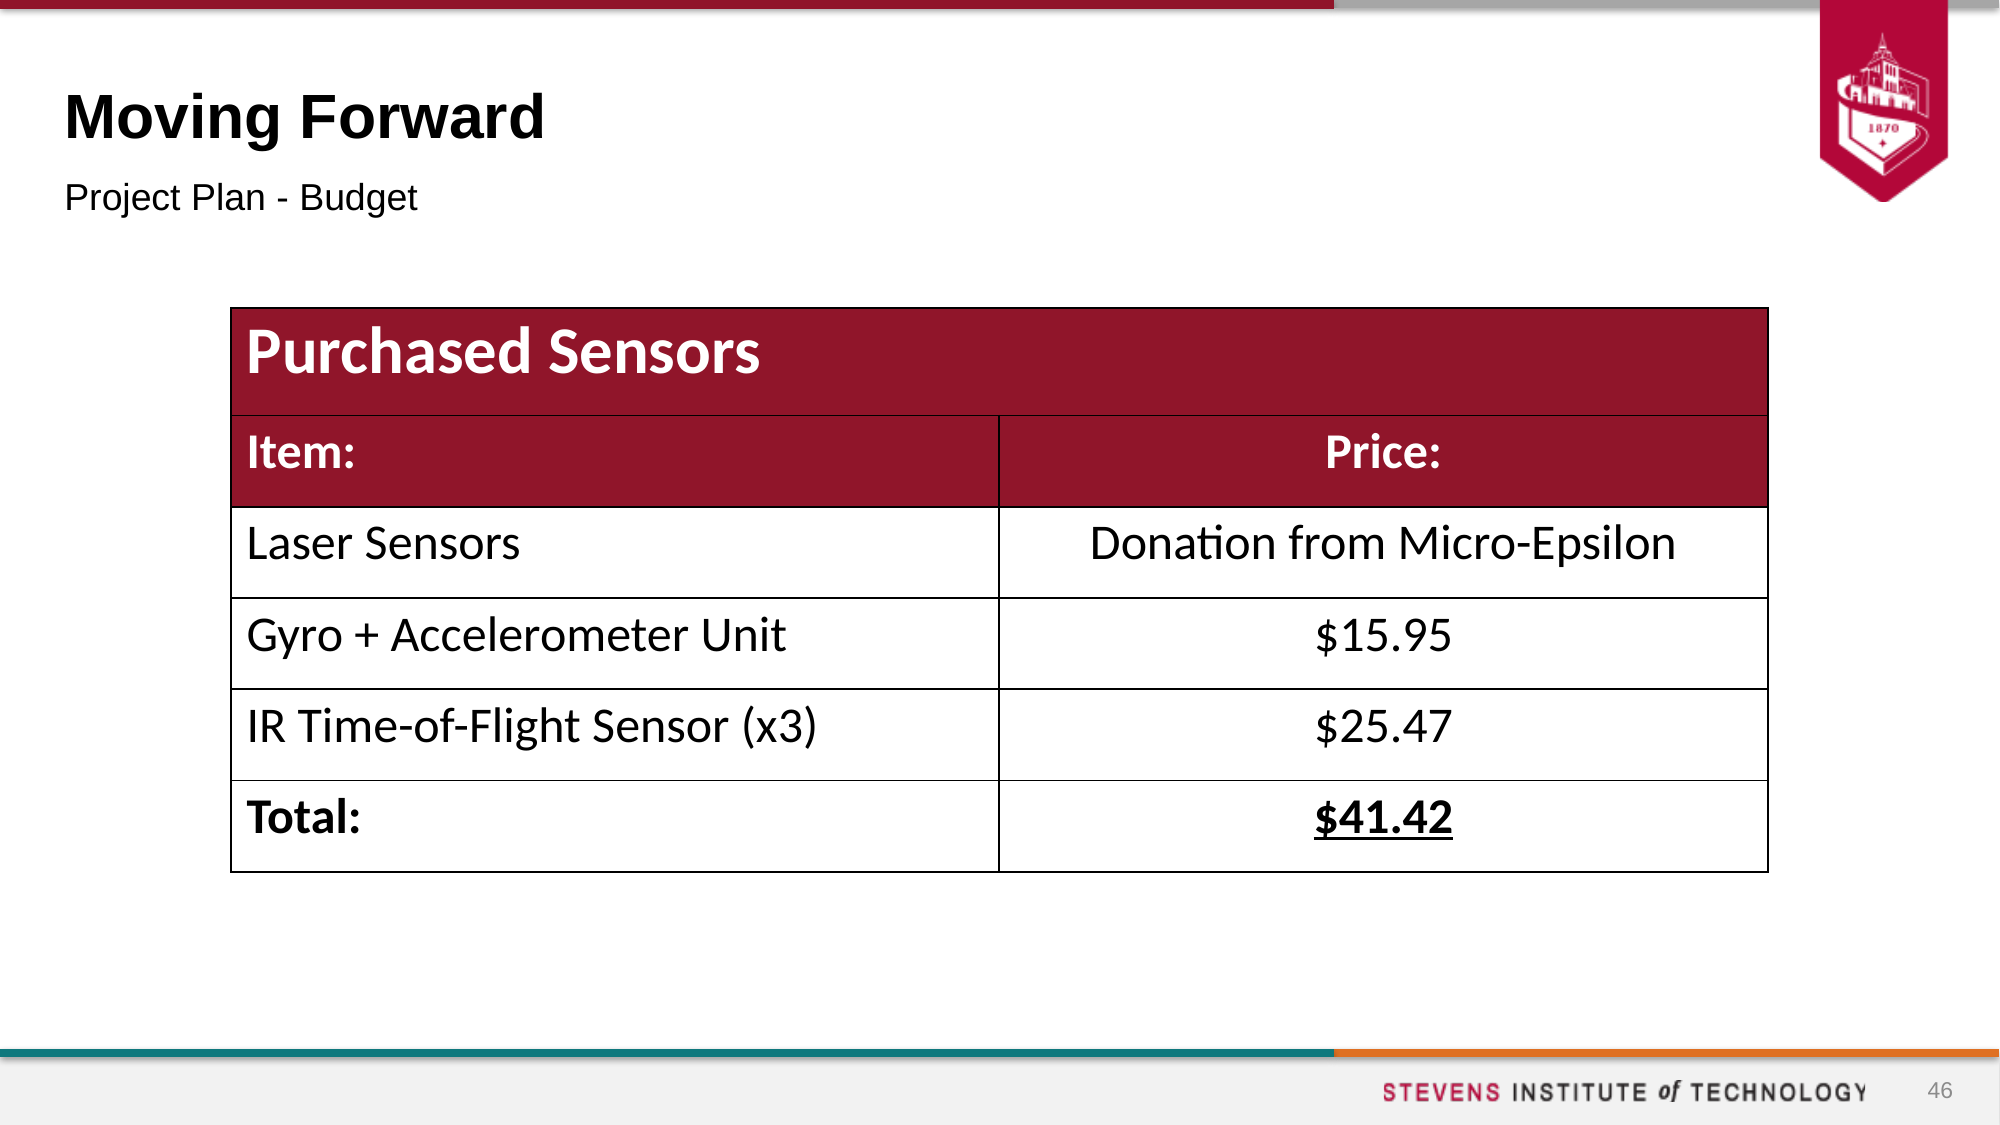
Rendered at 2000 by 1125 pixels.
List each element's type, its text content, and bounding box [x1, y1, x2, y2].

table_cell $15.95 [1000, 599, 1767, 688]
table_cell $25.47 [1000, 690, 1767, 780]
table_header Purchased Sensors [232, 309, 1767, 415]
table_cell Donation from Micro-Epsilon [1000, 508, 1767, 597]
table_cell Laser Sensors [232, 508, 998, 597]
table_cell Total: [232, 781, 998, 871]
table_cell Gyro + Accelerometer Unit [232, 599, 998, 688]
table_cell $41.42 [1000, 781, 1767, 871]
text_box [49, 283, 1193, 790]
table_cell Item: [232, 416, 998, 506]
slide_number 46 [1901, 1059, 1980, 1120]
table_cell IR Time-of-Flight Sensor (x3) [232, 690, 998, 780]
table_cell Price: [1000, 416, 1767, 506]
title Moving Forward [49, 68, 1647, 157]
list Project Plan - Budget [49, 165, 1650, 232]
